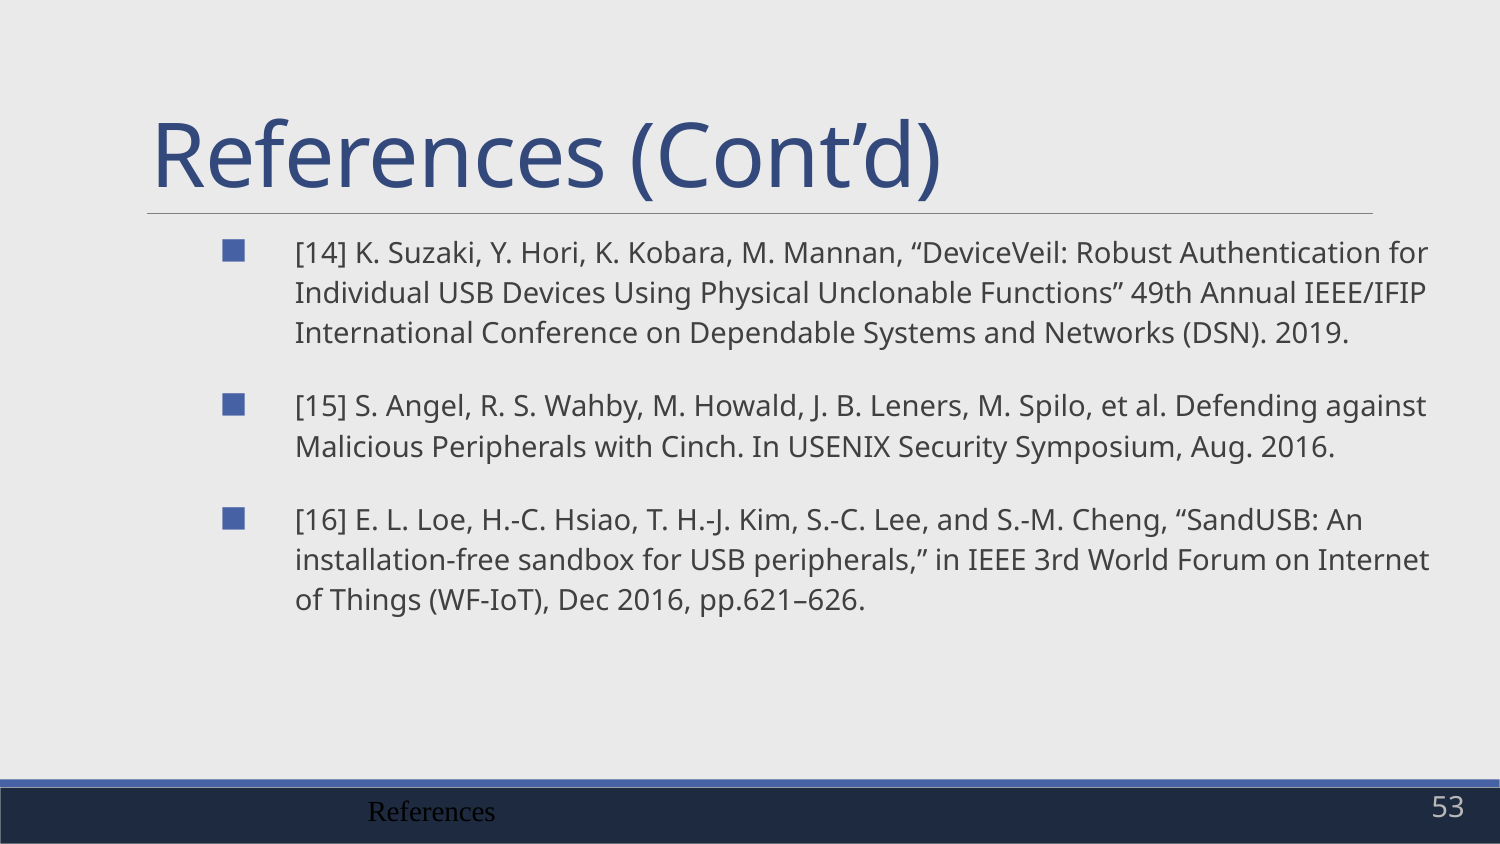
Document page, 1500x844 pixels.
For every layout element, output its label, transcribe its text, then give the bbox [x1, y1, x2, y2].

slide_number 53 [1389, 787, 1480, 830]
footer References [135, 787, 729, 833]
title References (Cont’d) [135, 35, 1373, 214]
list [14] K. Suzaki, Y. Hori, K. Kobara, M. Mannan, “DeviceVeil: Robust Authentication for Individual USB Devices Using Physical Unclonable Functions” 49th Annual IEEE/IFIP International Conference on Dependable Systems and Networks (DSN). 2019. [15] S. Angel, R. S. Wahby, M. Howald, J. B. Leners, M. Spilo, et al. Defending against Malicious Peripherals with Cinch. In USENIX Security Symposium, Aug. 2016. [16] E. L. Loe, H.-C. Hsiao, T. H.-J. Kim, S.-C. Lee, and S.-M. Cheng, “SandUSB: An installation-free sandbox for USB peripherals,” in IEEE 3rd World Forum on Internet of Things (WF-IoT), Dec 2016, pp.621–626. [54, 213, 1453, 756]
